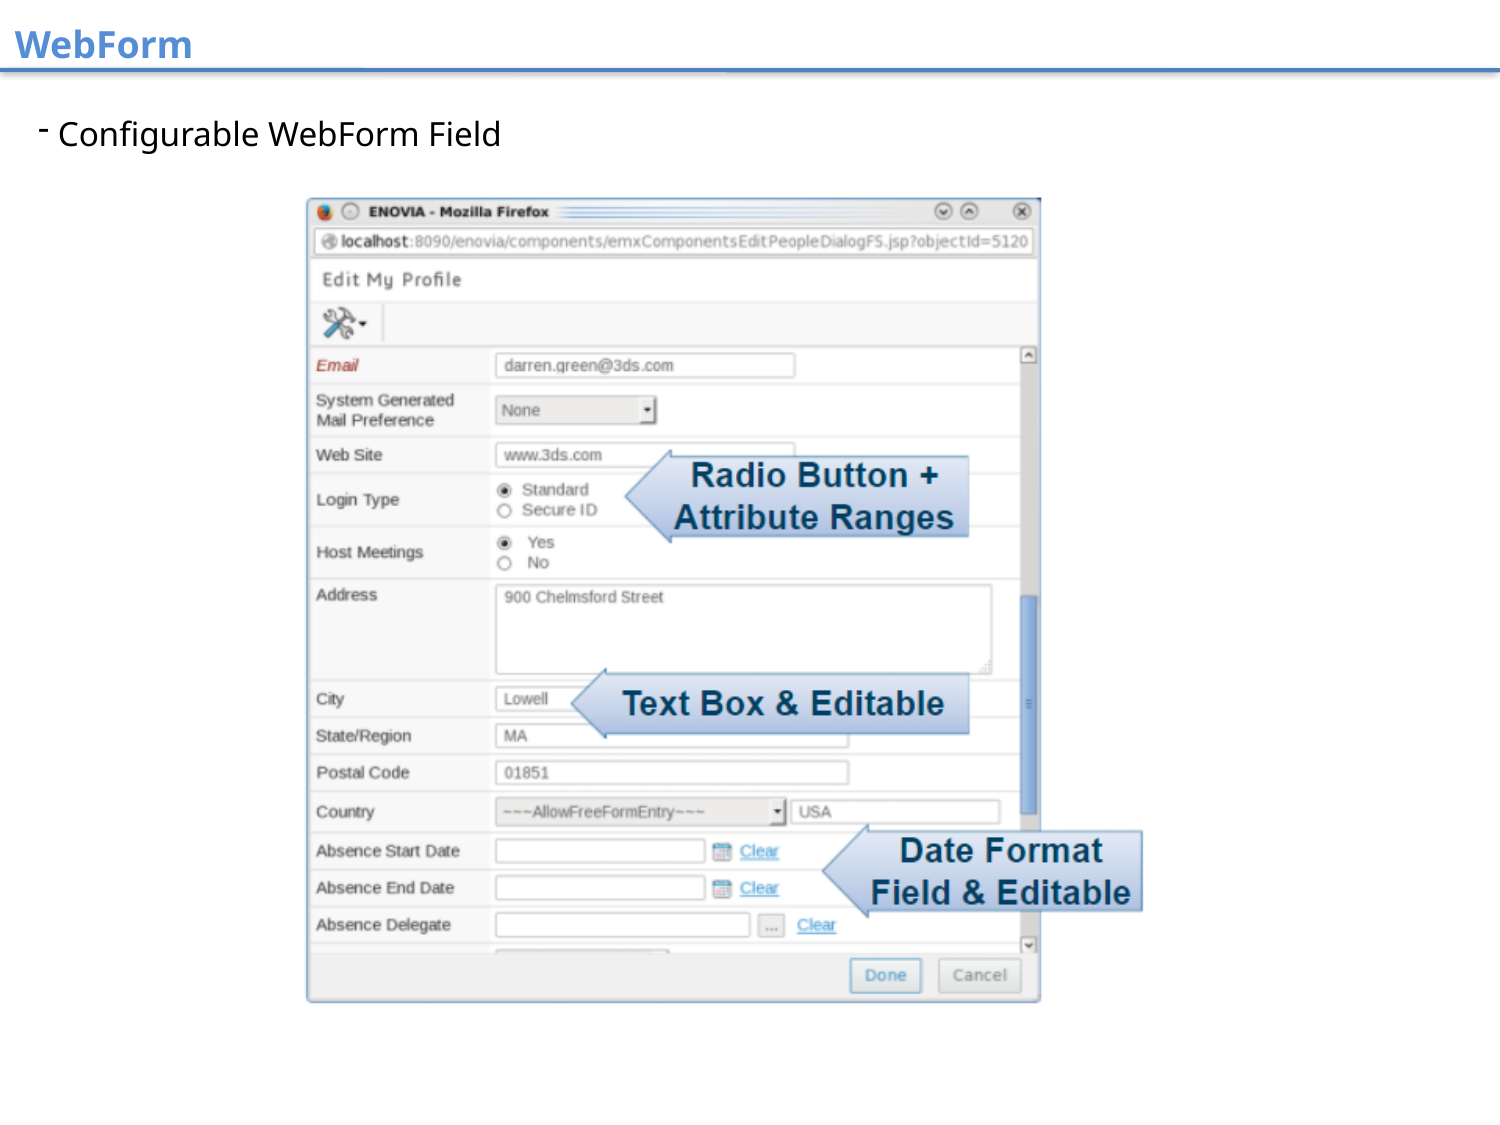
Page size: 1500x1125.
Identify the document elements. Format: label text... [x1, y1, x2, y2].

picture [269, 187, 1152, 1019]
text_box WebForm [0, 13, 1090, 69]
text_box Configurable WebForm Field [23, 105, 1477, 161]
